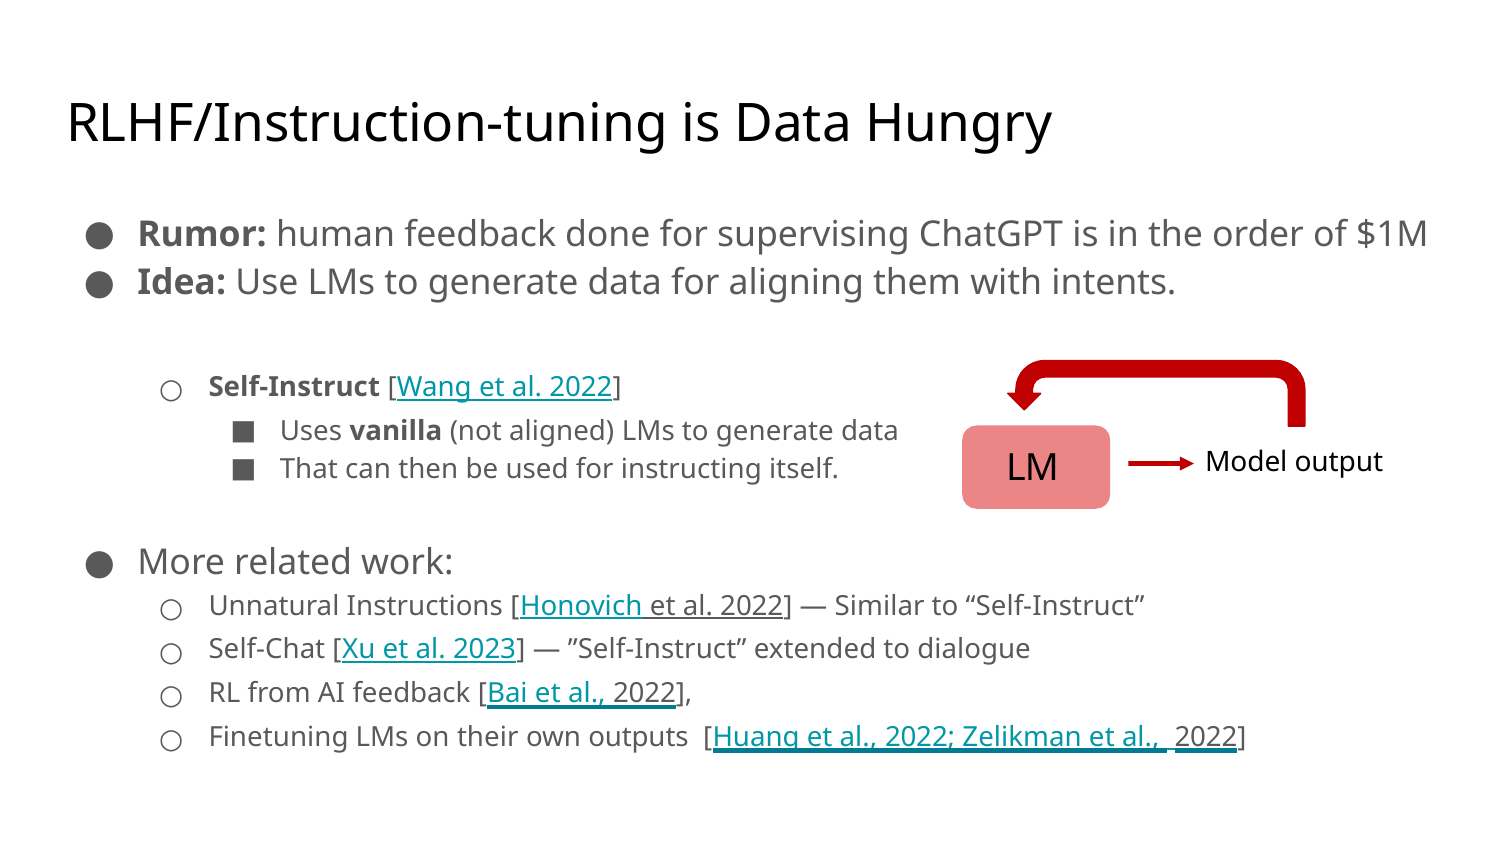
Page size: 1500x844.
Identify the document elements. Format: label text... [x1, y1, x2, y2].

title RLHF/Instruction-tuning is Data Hungry [51, 72, 1449, 167]
list Rumor: human feedback done for supervising ChatGPT is in the order of $1M Idea: Use LMs to generate data for aligning them with intents. Self-Instruct [Wang et al. 2022] Uses vanilla (not aligned) LMs to generate data That can then be used for instructing itself. More related work: Unnatural Instructions [Honovich et al. 2022] — Similar to “Self-Instruct” Self-Chat [Xu et al. 2023] — ”Self-Instruct” extended to dialogue RL from AI feedback [Bai et al., 2022], Finetuning LMs on their own outputs [Huang et al., 2022; Zelikman et al., 2022] [51, 189, 1449, 816]
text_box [962, 425, 1111, 509]
text_box [1128, 456, 1194, 471]
text_box Model output [1197, 441, 1390, 477]
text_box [1006, 359, 1306, 427]
